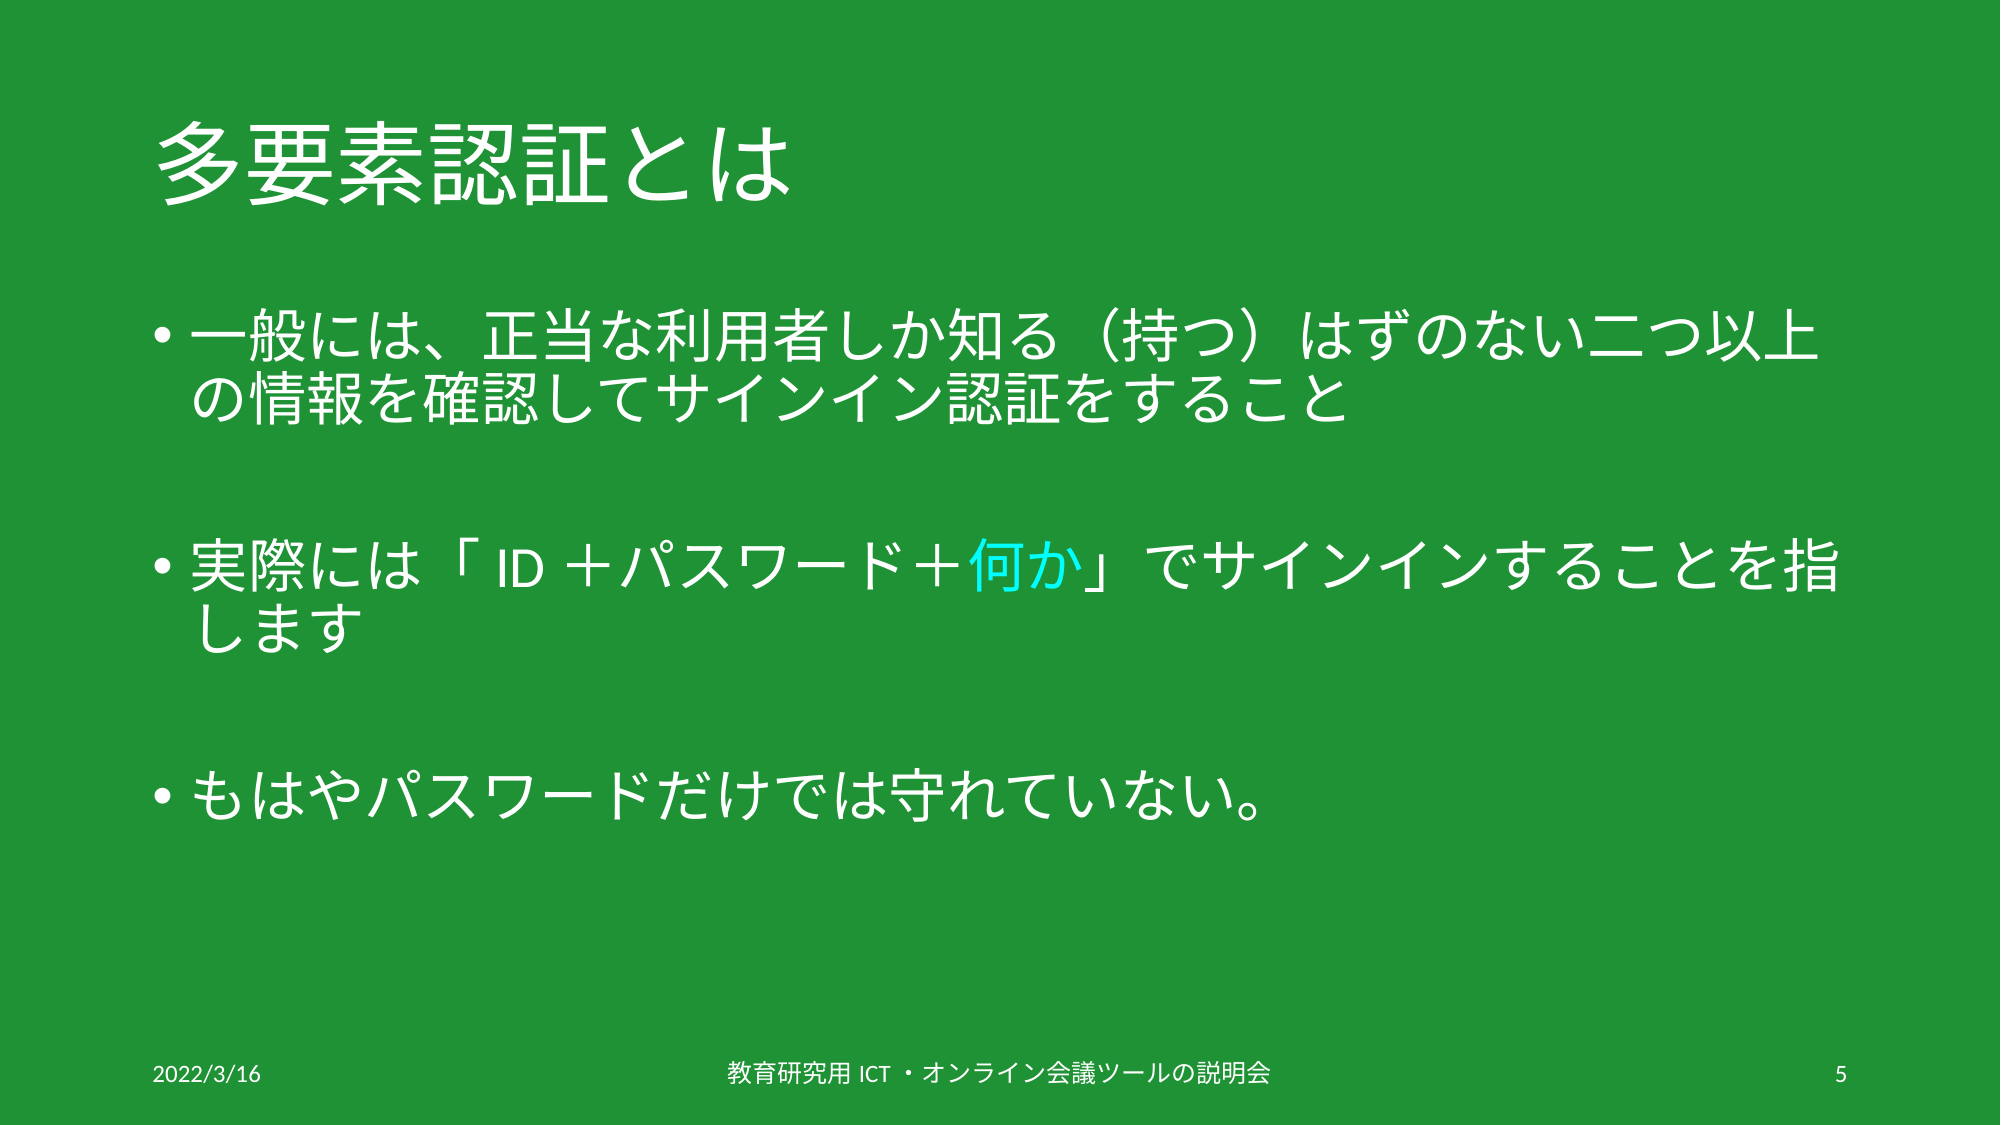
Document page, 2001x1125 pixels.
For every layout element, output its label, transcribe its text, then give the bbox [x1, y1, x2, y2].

list 一般には、正当な利用者しか知る（持つ）はずのない二つ以上の情報を確認してサインイン認証をすること 実際には「ID＋パスワード＋何か」でサインインすることを指します もはやパスワードだけでは守れていない。 [137, 299, 1863, 1014]
slide_number 5 [1412, 1042, 1863, 1103]
footer 教育研究用ICT・オンライン会議ツールの説明会 [662, 1042, 1338, 1103]
title 多要素認証とは [137, 59, 1863, 278]
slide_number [137, 1042, 588, 1103]
